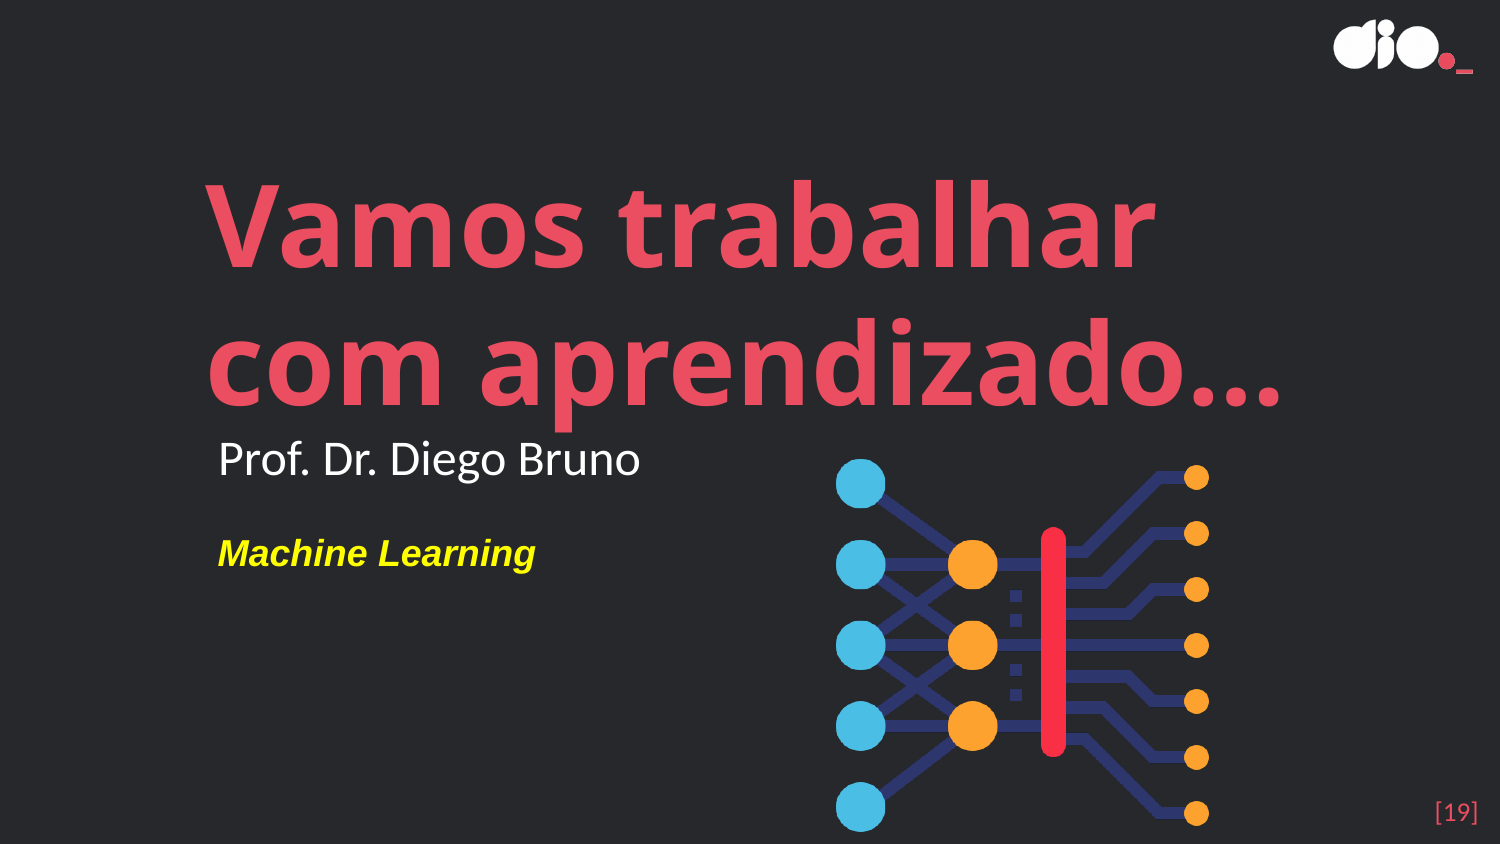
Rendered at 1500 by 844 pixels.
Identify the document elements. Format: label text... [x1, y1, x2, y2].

text_box Machine Learning [0, 513, 617, 589]
text_box Prof. Dr. Diego Bruno [190, 410, 920, 560]
text_box Vamos trabalhar com aprendizado… [190, 215, 1346, 366]
picture [823, 446, 1221, 844]
slide_number [19] [1403, 779, 1494, 844]
picture [1332, 19, 1474, 75]
